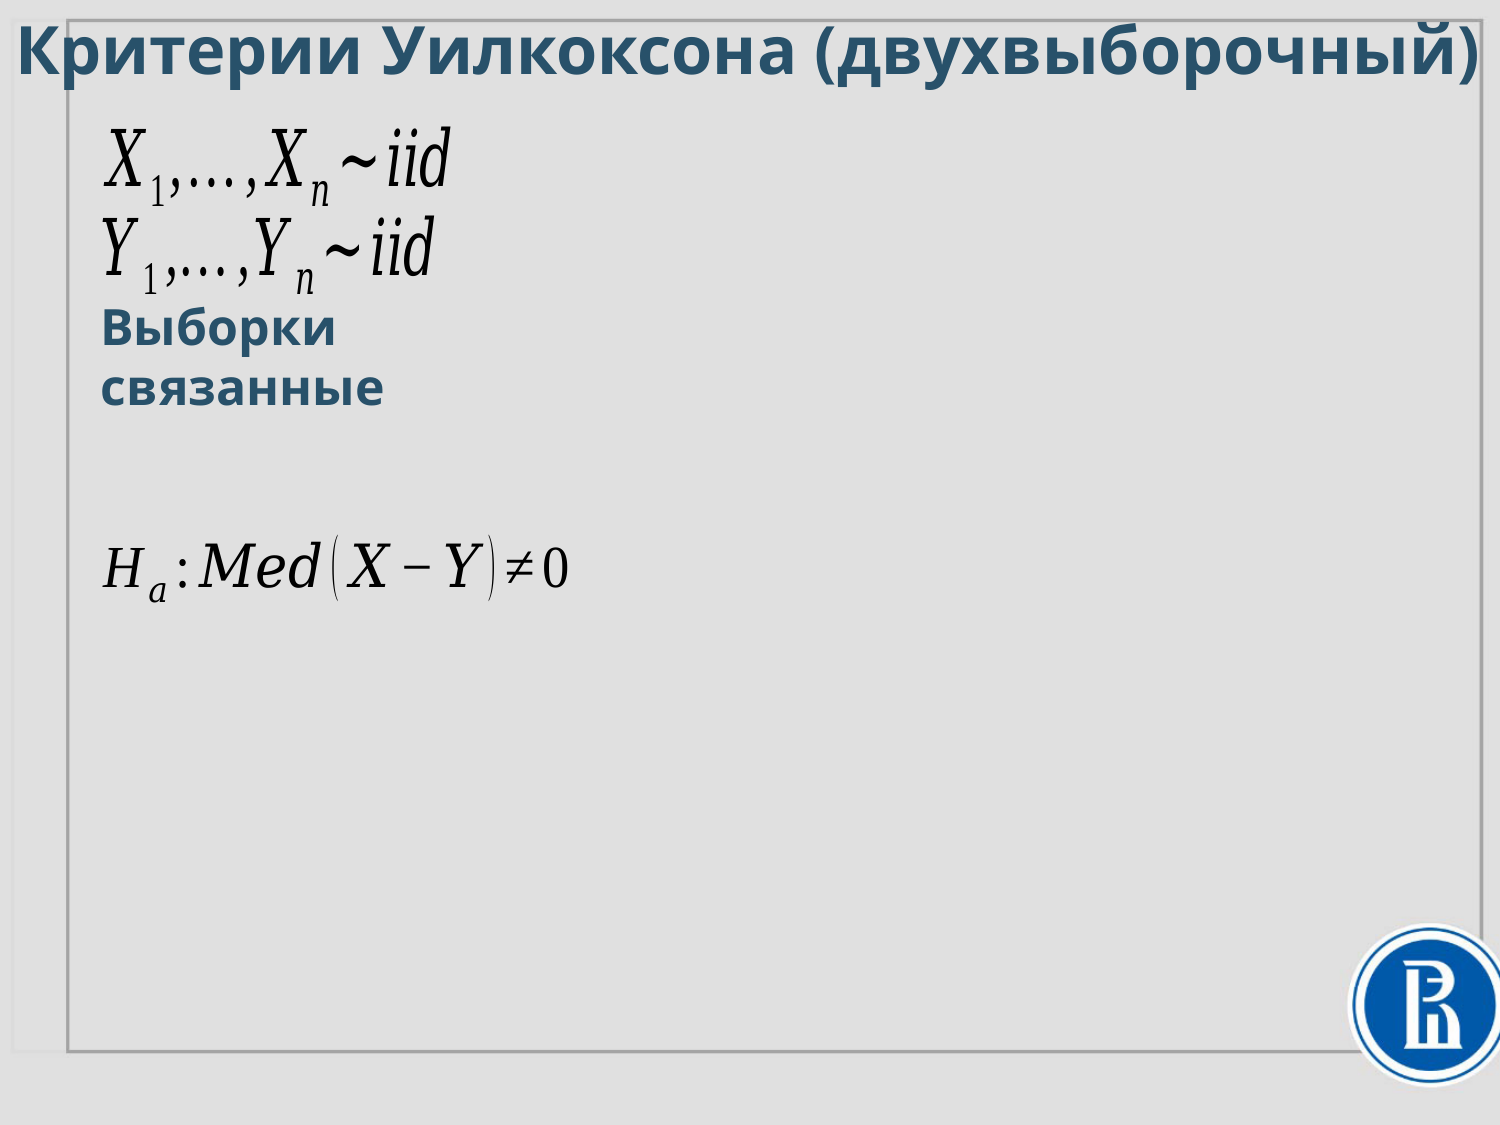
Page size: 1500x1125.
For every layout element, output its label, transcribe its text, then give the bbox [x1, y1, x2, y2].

text_box Выборки связанные [100, 295, 583, 351]
title Критерии Уилкоксона (двухвыборочный) [0, 0, 1500, 102]
text_box [112, 139, 1335, 962]
picture [0, 102, 1500, 1125]
